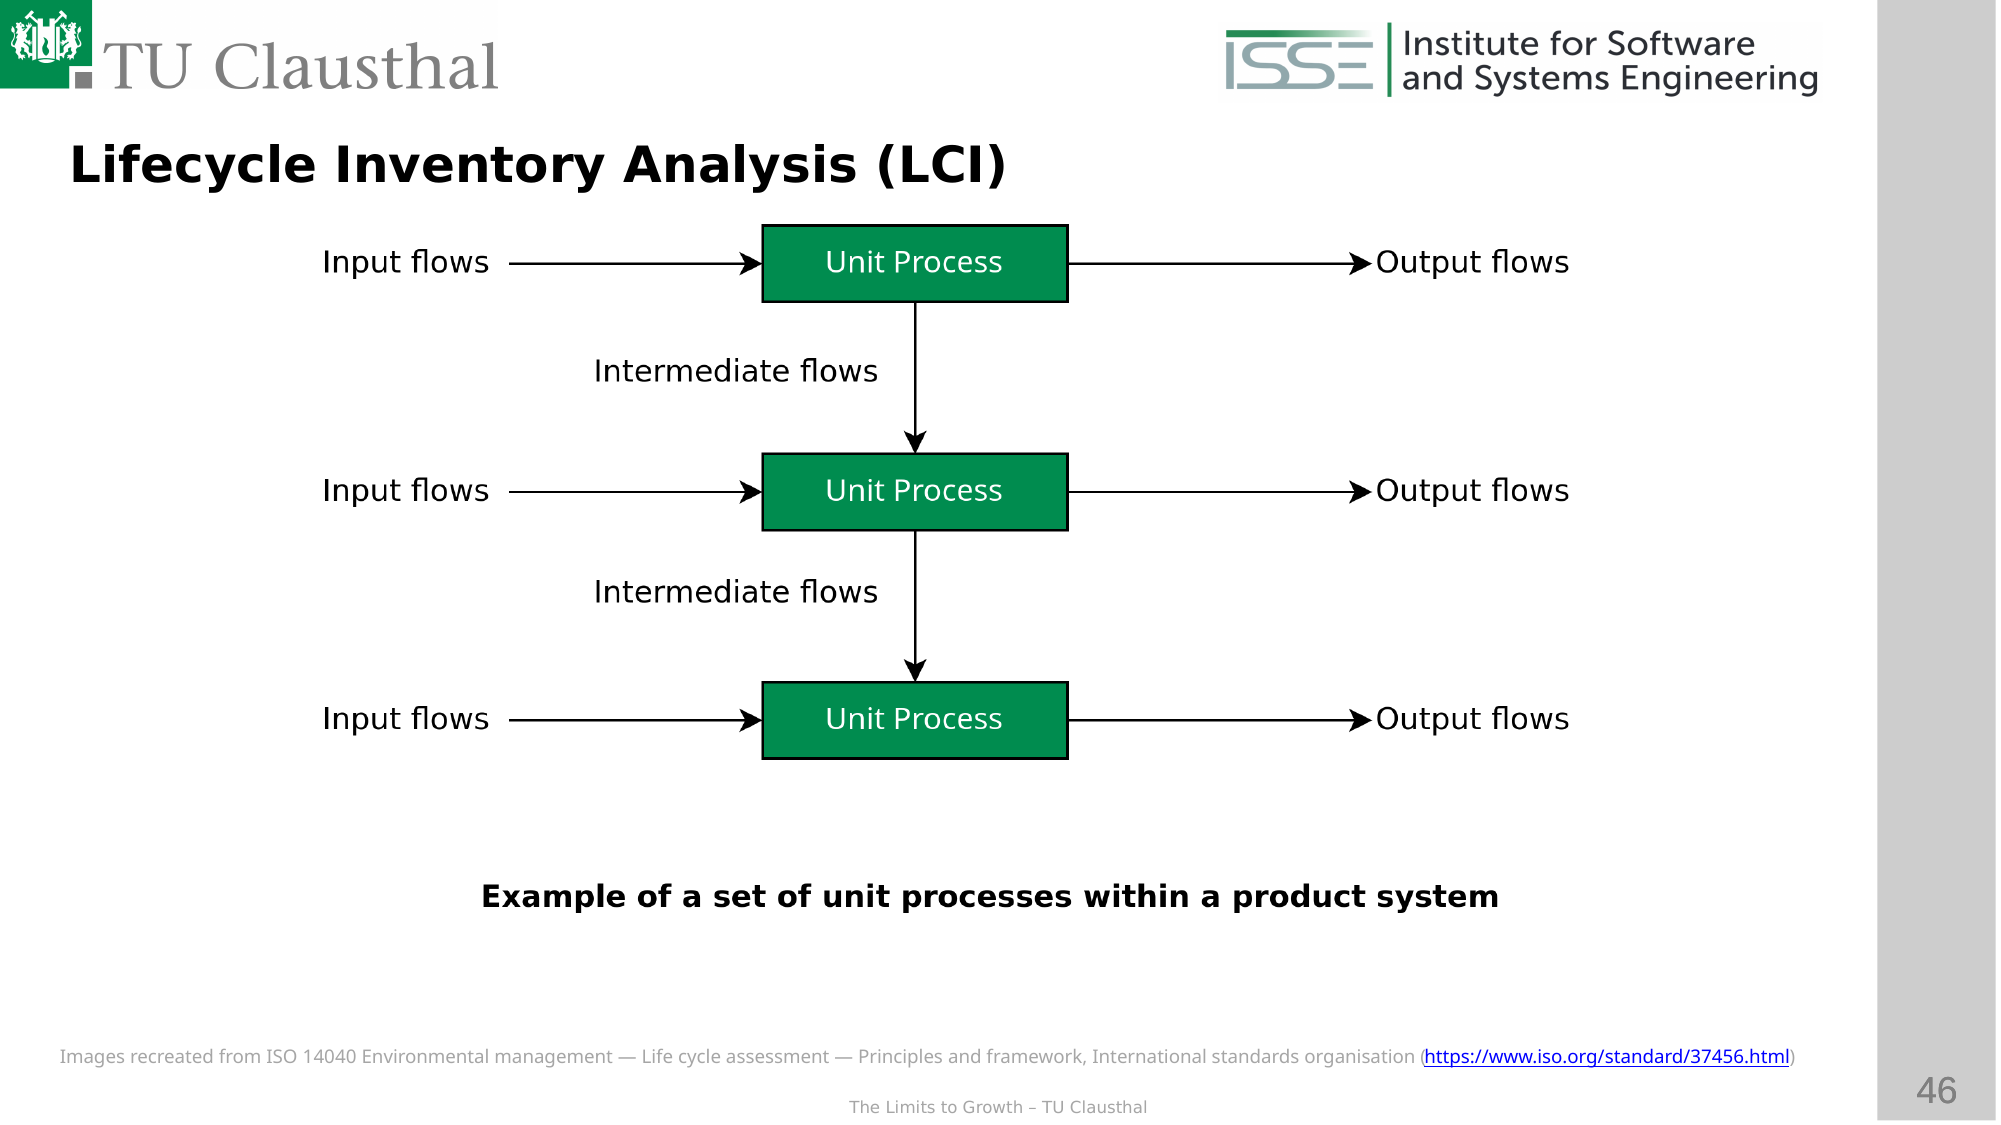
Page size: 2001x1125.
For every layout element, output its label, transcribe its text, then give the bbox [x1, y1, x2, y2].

picture [1218, 22, 1823, 103]
picture [304, 224, 1579, 937]
text_box Lifecycle Inventory Analysis (LCI) [54, 125, 1816, 205]
picture [0, 0, 498, 89]
text_box Images recreated from ISO 14040 Environmental management — Life cycle assessment — Principles and framework, International standards organisation (https://www.iso.org/standard/37456.html) [44, 1037, 1836, 1079]
